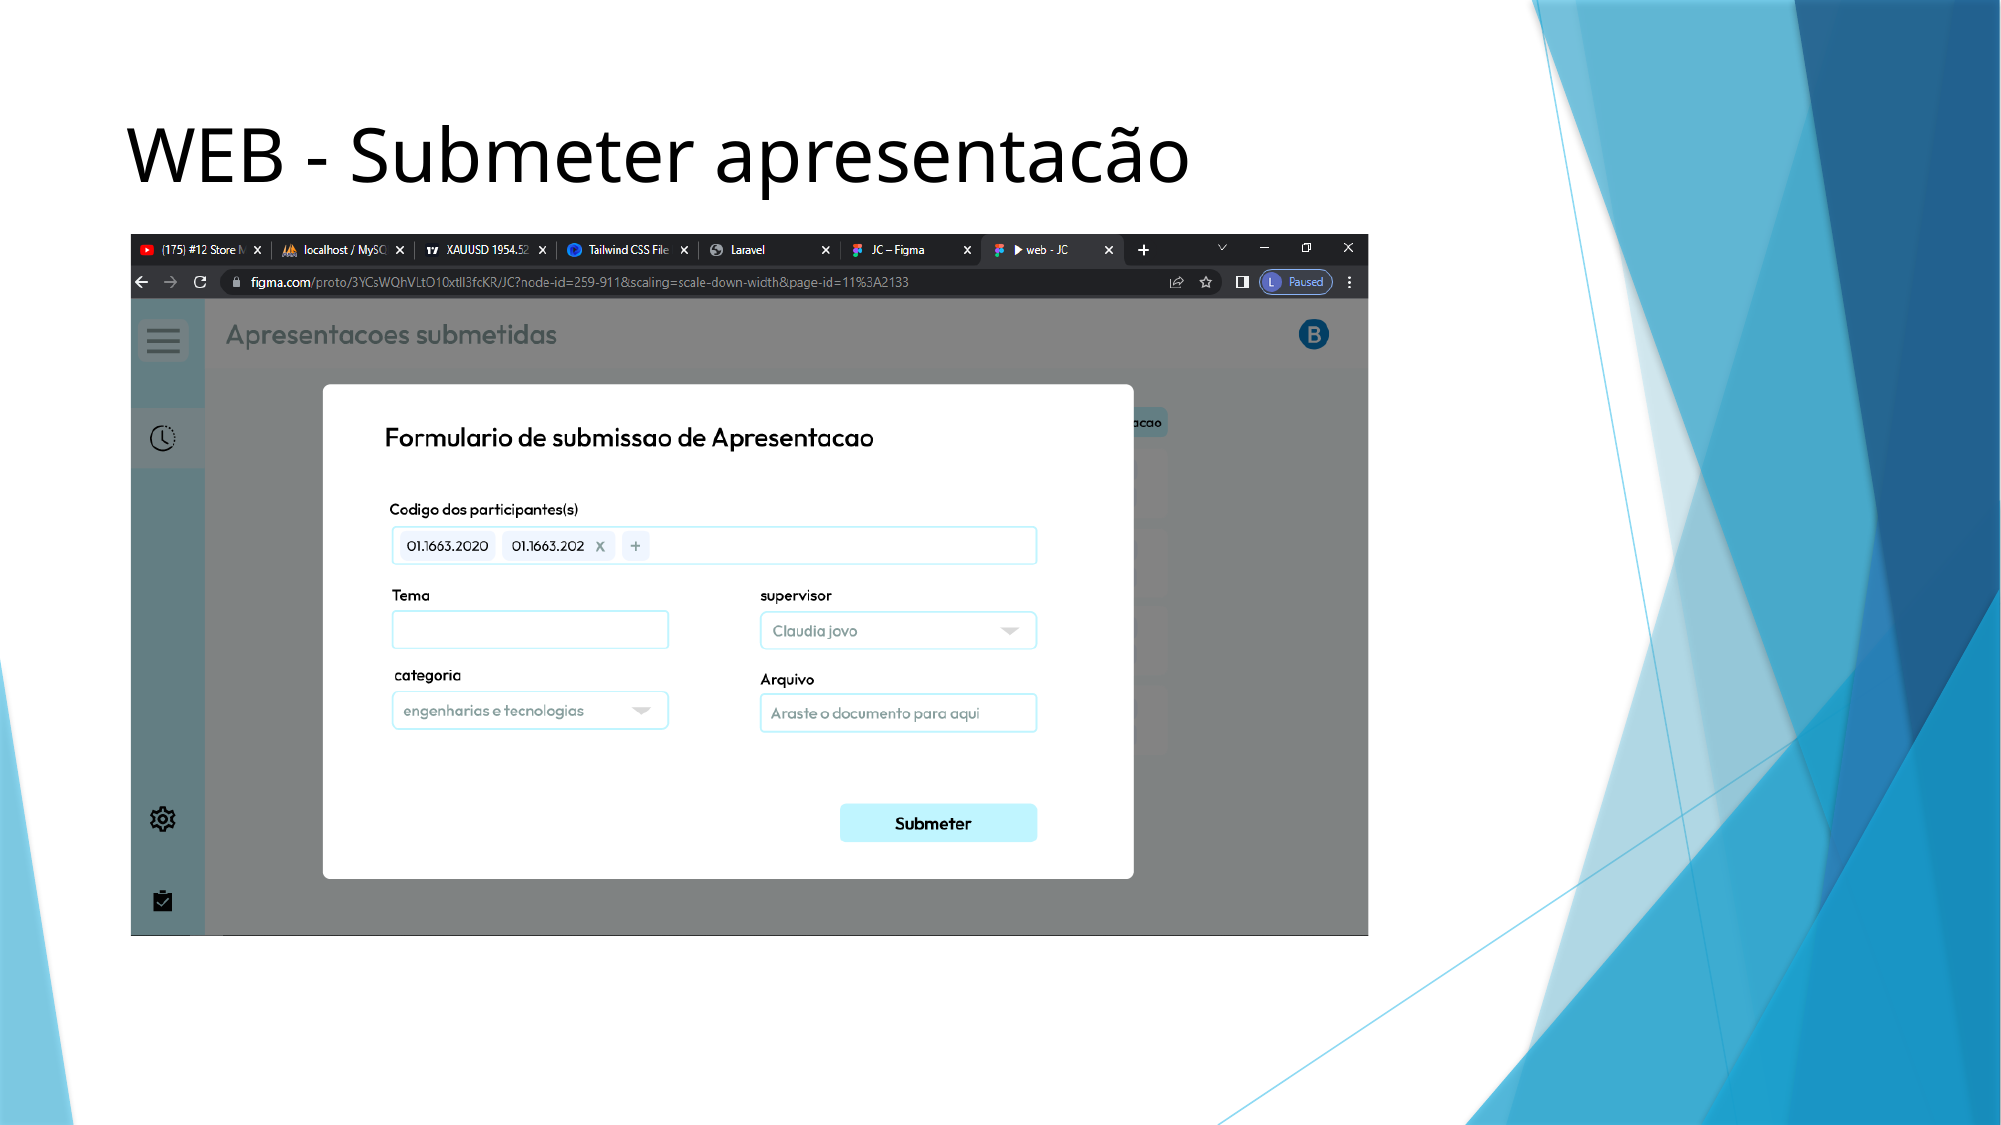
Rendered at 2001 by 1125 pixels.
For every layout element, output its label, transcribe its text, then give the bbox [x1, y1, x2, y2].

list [130, 233, 1369, 937]
title WEB - Submeter apresentacão [111, 99, 1522, 235]
